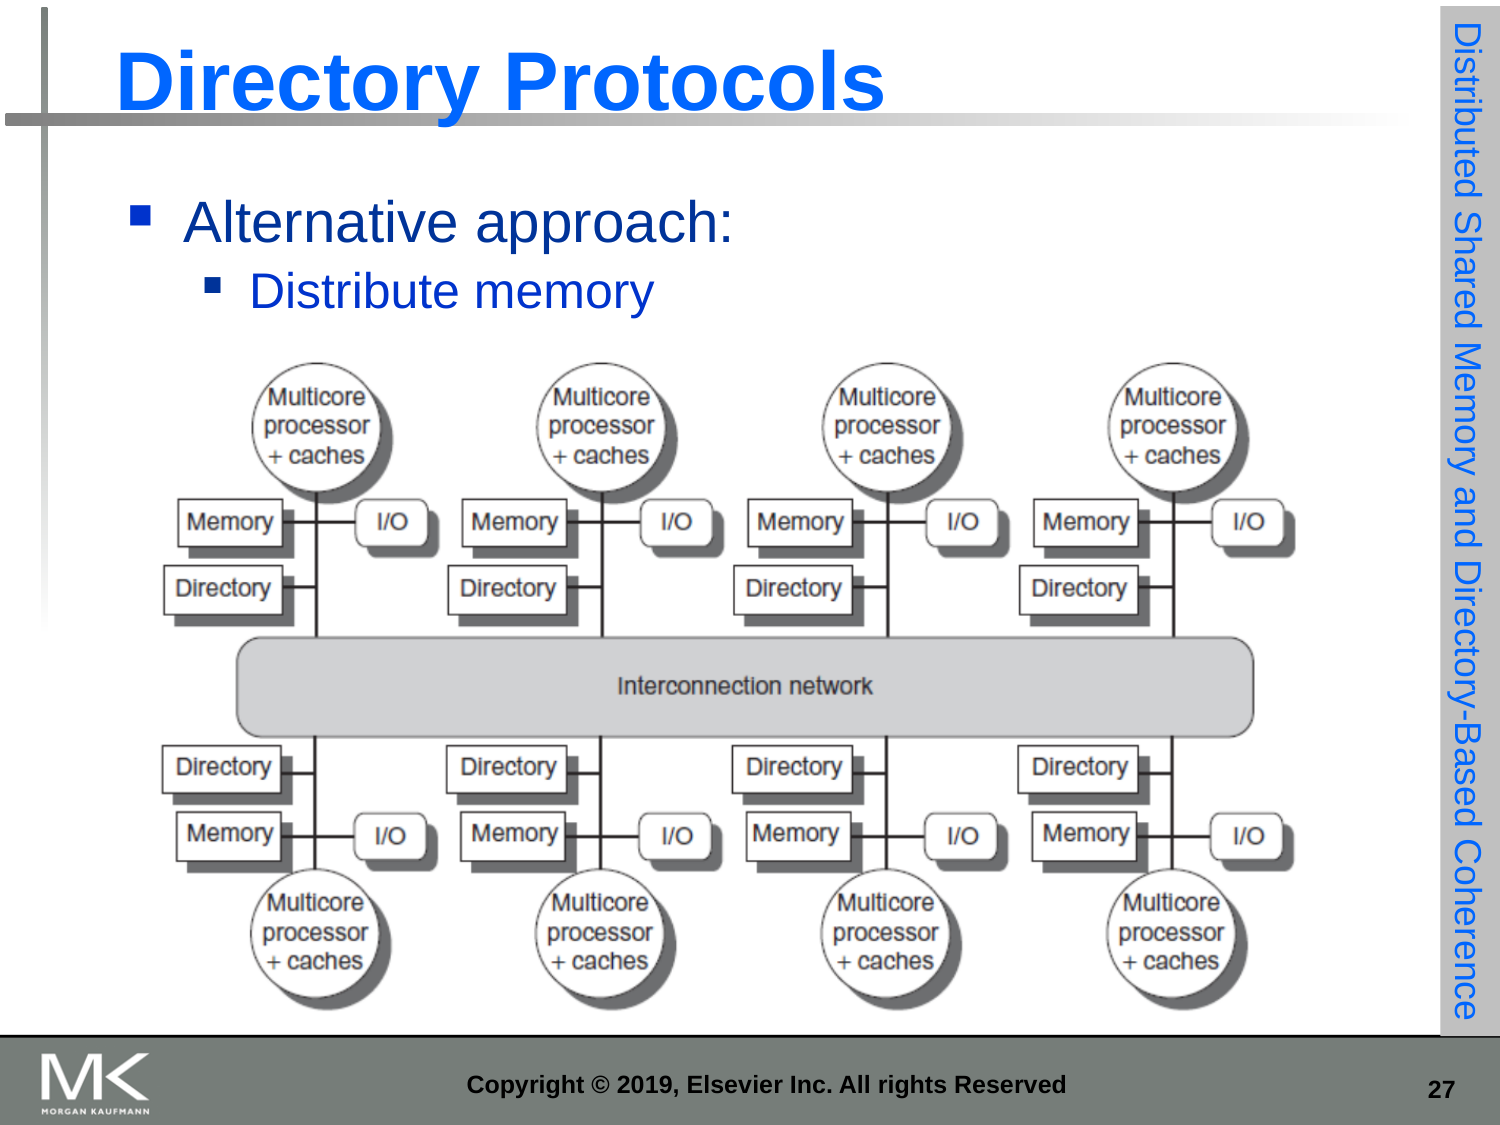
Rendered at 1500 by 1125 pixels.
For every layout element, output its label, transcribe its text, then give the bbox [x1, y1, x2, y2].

title Directory Protocols [100, 18, 1440, 135]
picture [29, 1046, 160, 1123]
footer Copyright © 2019, Elsevier Inc. All rights Reserved [170, 1046, 1365, 1106]
picture [147, 343, 1300, 1019]
text_box Distributed Shared Memory and Directory-Based Coherence [1440, 6, 1500, 1037]
list Alternative approach: Distribute memory [111, 184, 1440, 1024]
